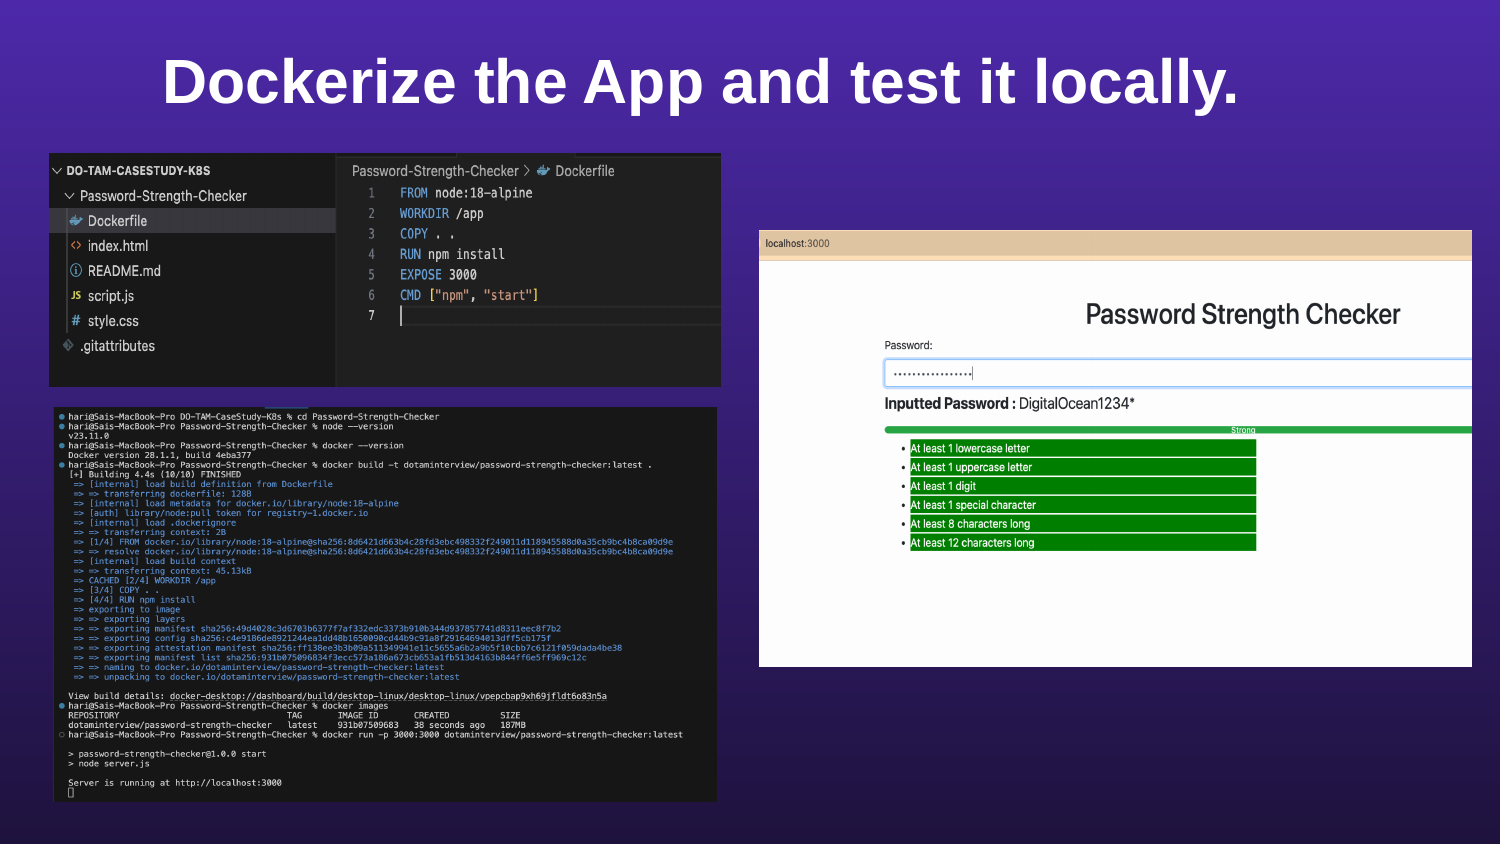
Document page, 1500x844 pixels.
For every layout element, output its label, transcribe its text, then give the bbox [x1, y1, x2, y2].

title Dockerize the App and test it locally. [146, 15, 1500, 110]
picture [759, 230, 1473, 667]
picture [49, 153, 721, 387]
picture [53, 406, 717, 803]
